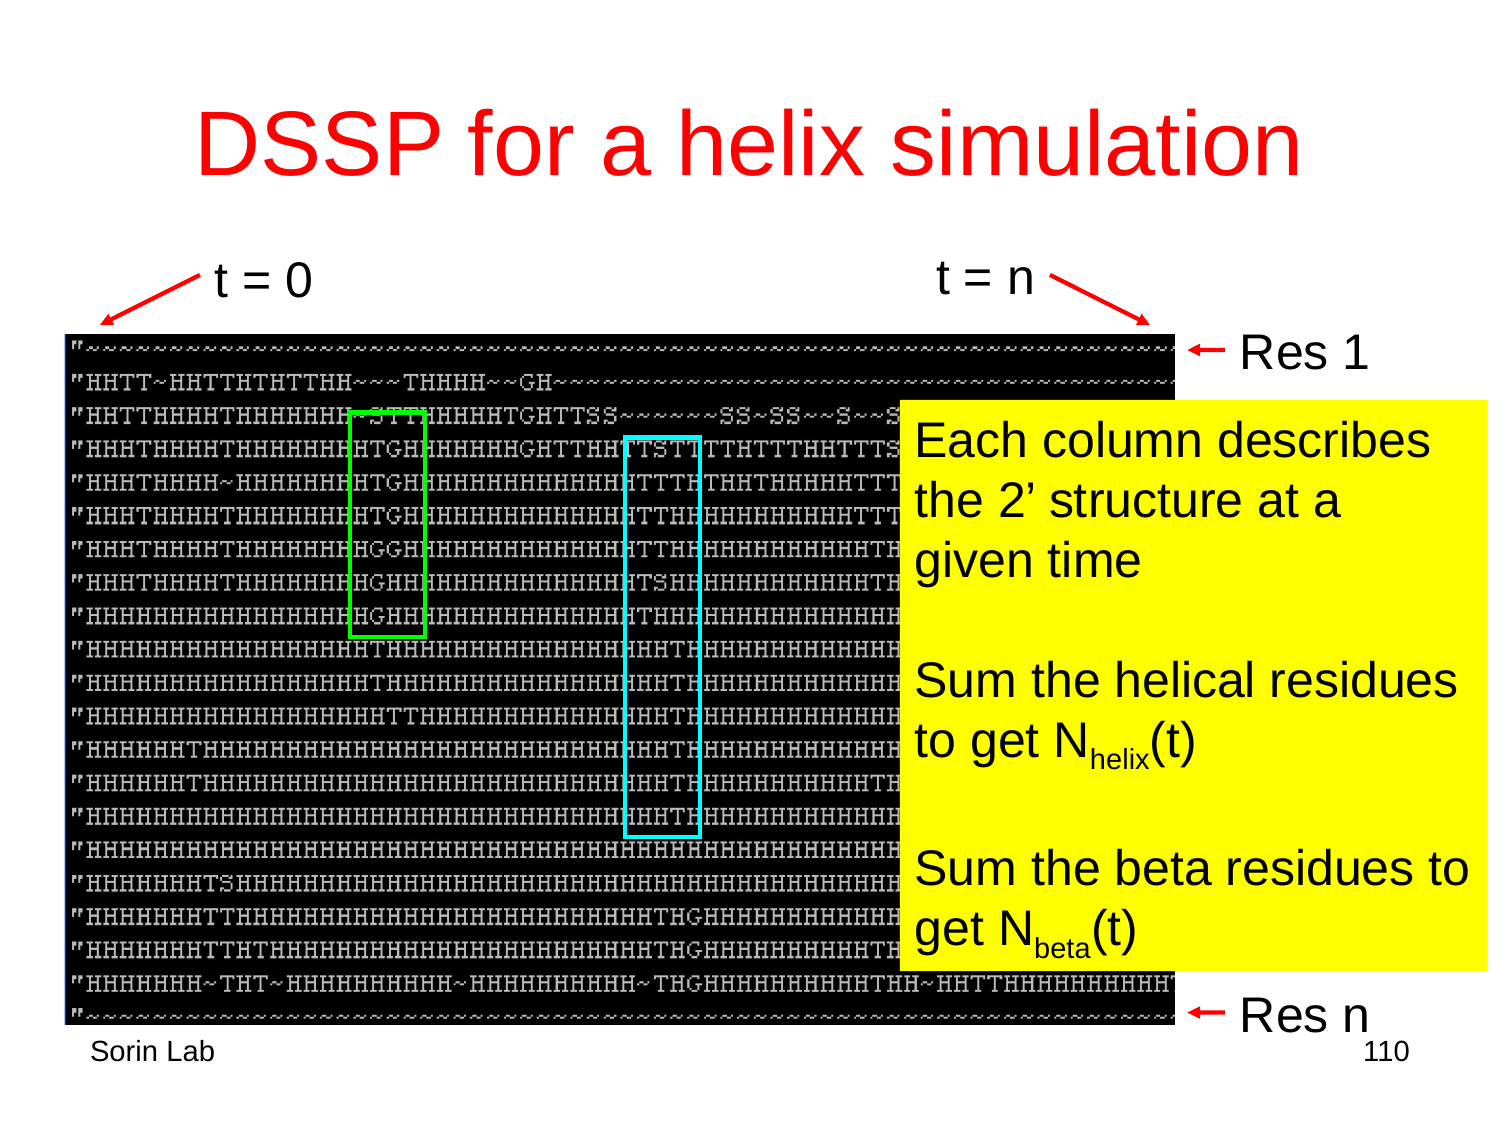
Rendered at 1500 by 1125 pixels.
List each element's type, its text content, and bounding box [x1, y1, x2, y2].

text_box [99, 274, 201, 325]
text_box Res 1 [1225, 312, 1386, 388]
text_box Res n [1225, 974, 1386, 1050]
text_box [1187, 1006, 1225, 1019]
text_box [1049, 274, 1150, 325]
slide_number 110 [1074, 1024, 1426, 1103]
title DSSP for a helix simulation [75, 45, 1425, 233]
text_box t = n [921, 237, 1050, 313]
text_box t = 0 [199, 240, 329, 316]
text_box Each column describes the 2’ structure at a given time Sum the helical residues to get Nhelix(t) Sum the beta residues to get Nbeta(t) [1180, 399, 1488, 972]
slide_number Sorin Lab [74, 1034, 426, 1103]
text_box [1187, 343, 1225, 357]
picture [64, 334, 1176, 1026]
